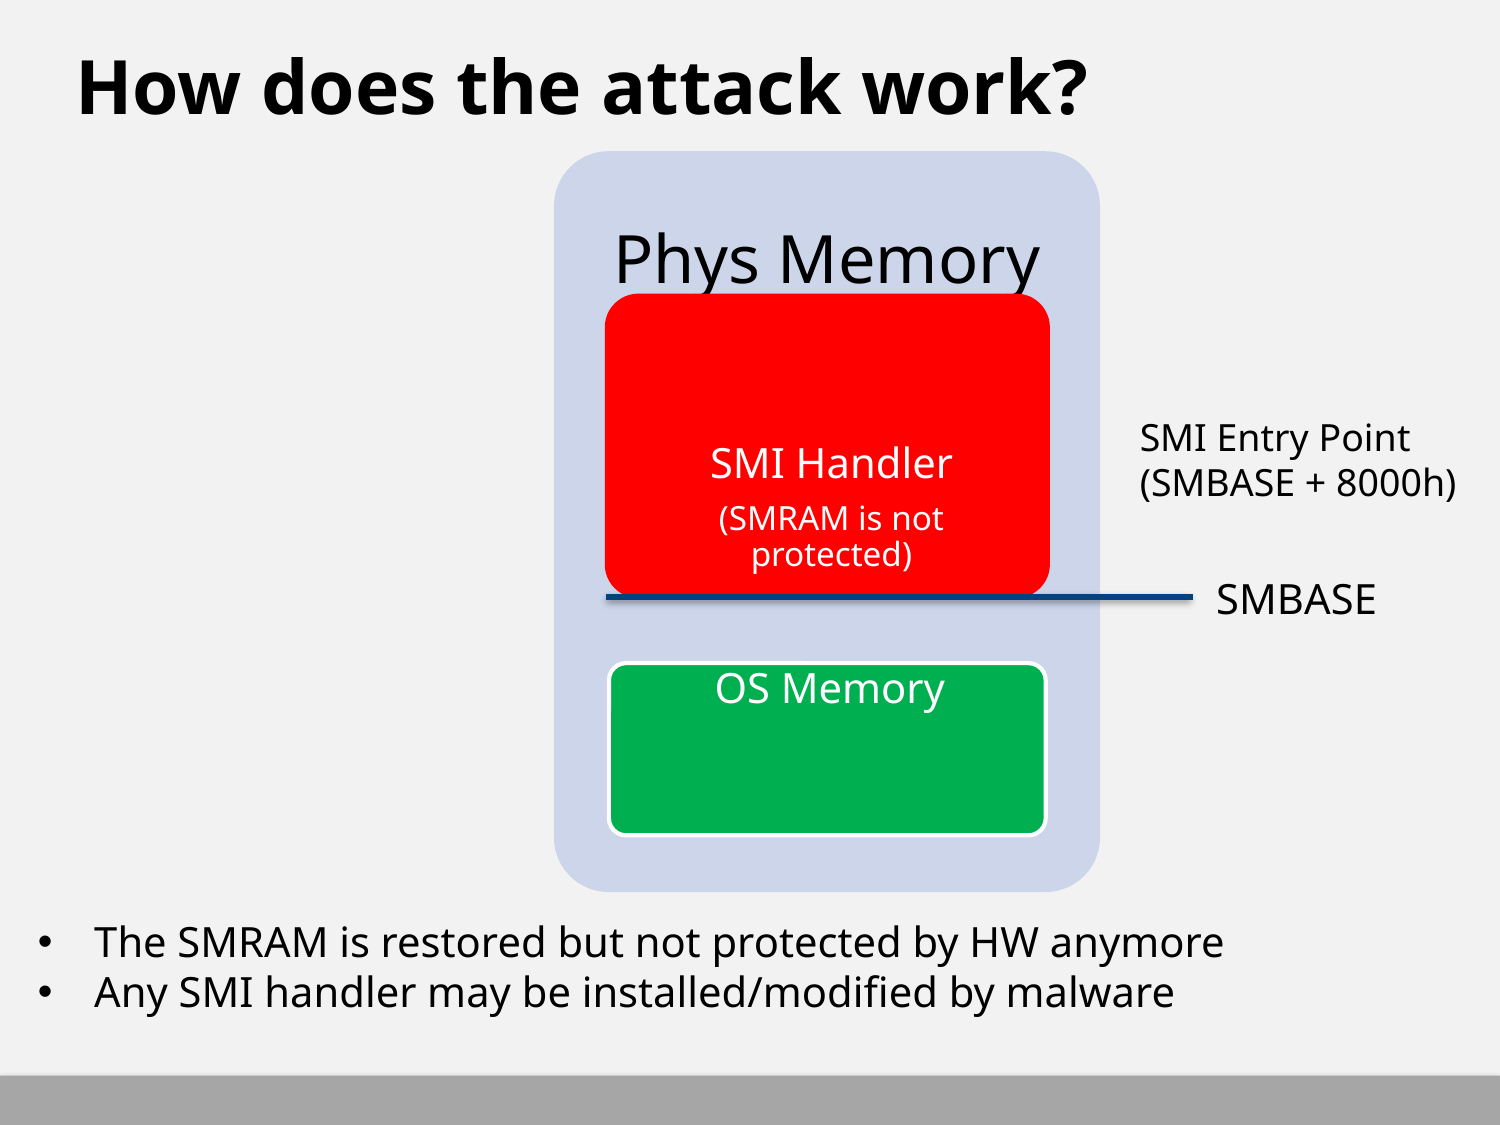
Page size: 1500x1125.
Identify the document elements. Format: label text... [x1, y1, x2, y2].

text_box SMI Entry Point (SMBASE + 8000h) [1125, 406, 1491, 512]
text_box SMBASE [1201, 565, 1414, 631]
title How does the attack work? [75, 40, 1425, 203]
text_box The SMRAM is restored but not protected by HW anymore Any SMI handler may be installed/modified by malware [23, 908, 1480, 1024]
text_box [553, 150, 1101, 893]
